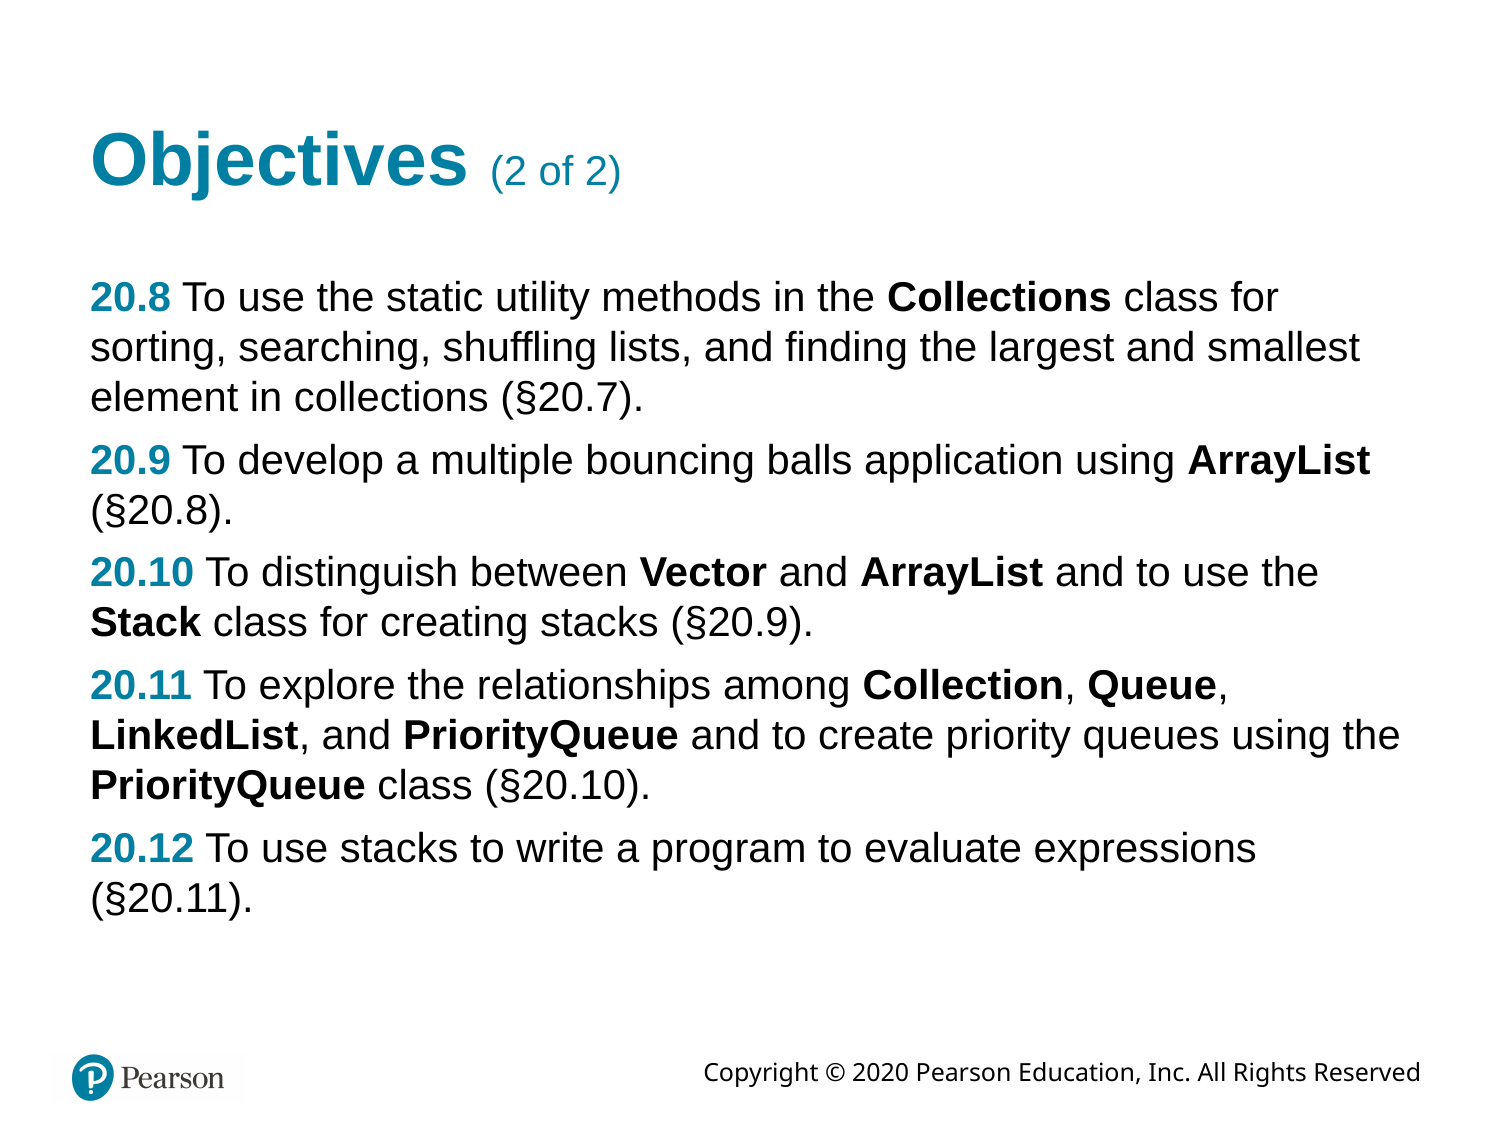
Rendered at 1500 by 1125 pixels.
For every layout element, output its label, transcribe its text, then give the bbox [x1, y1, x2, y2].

list 20.8 To use the static utility methods in the Collections class for sorting, searching, shuffling lists, and finding the largest and smallest element in collections (§20.7). 20.9 To develop a multiple bouncing balls application using ArrayList (§20.8). 20.10 To distinguish between Vector and ArrayList and to use the Stack class for creating stacks (§20.9). 20.11 To explore the relationships among Collection, Queue, LinkedList, and PriorityQueue and to create priority queues using the PriorityQueue class (§20.10). 20.12 To use stacks to write a program to evaluate expressions (§20.11). [75, 255, 1426, 1021]
title Objectives (2 of 2) [75, 35, 1425, 216]
picture [51, 1053, 245, 1102]
